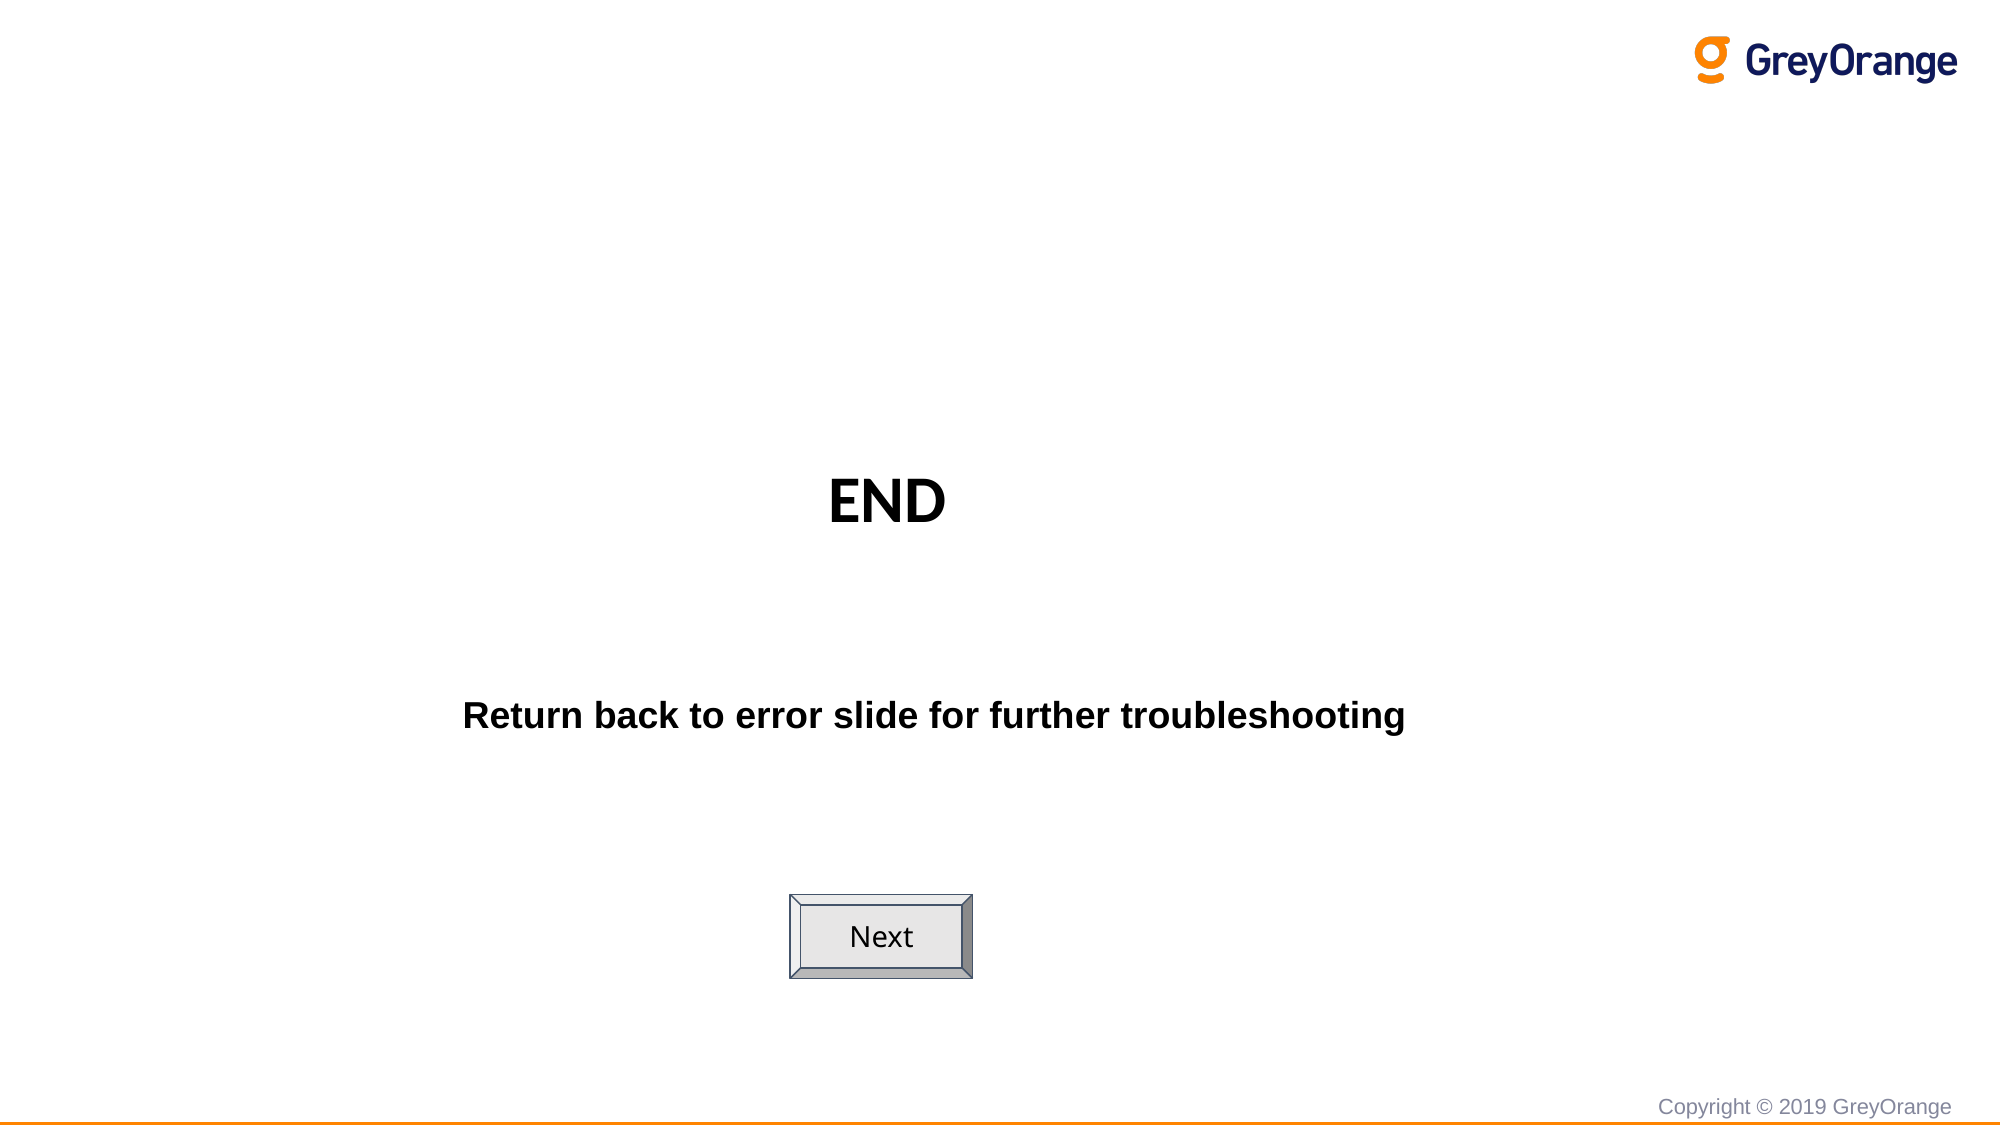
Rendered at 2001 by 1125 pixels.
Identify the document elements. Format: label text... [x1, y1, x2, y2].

table_cell 01 Mins [792, 895, 970, 904]
text_box Next [790, 894, 973, 979]
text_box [372, 448, 1573, 751]
picture [1678, 19, 1974, 101]
